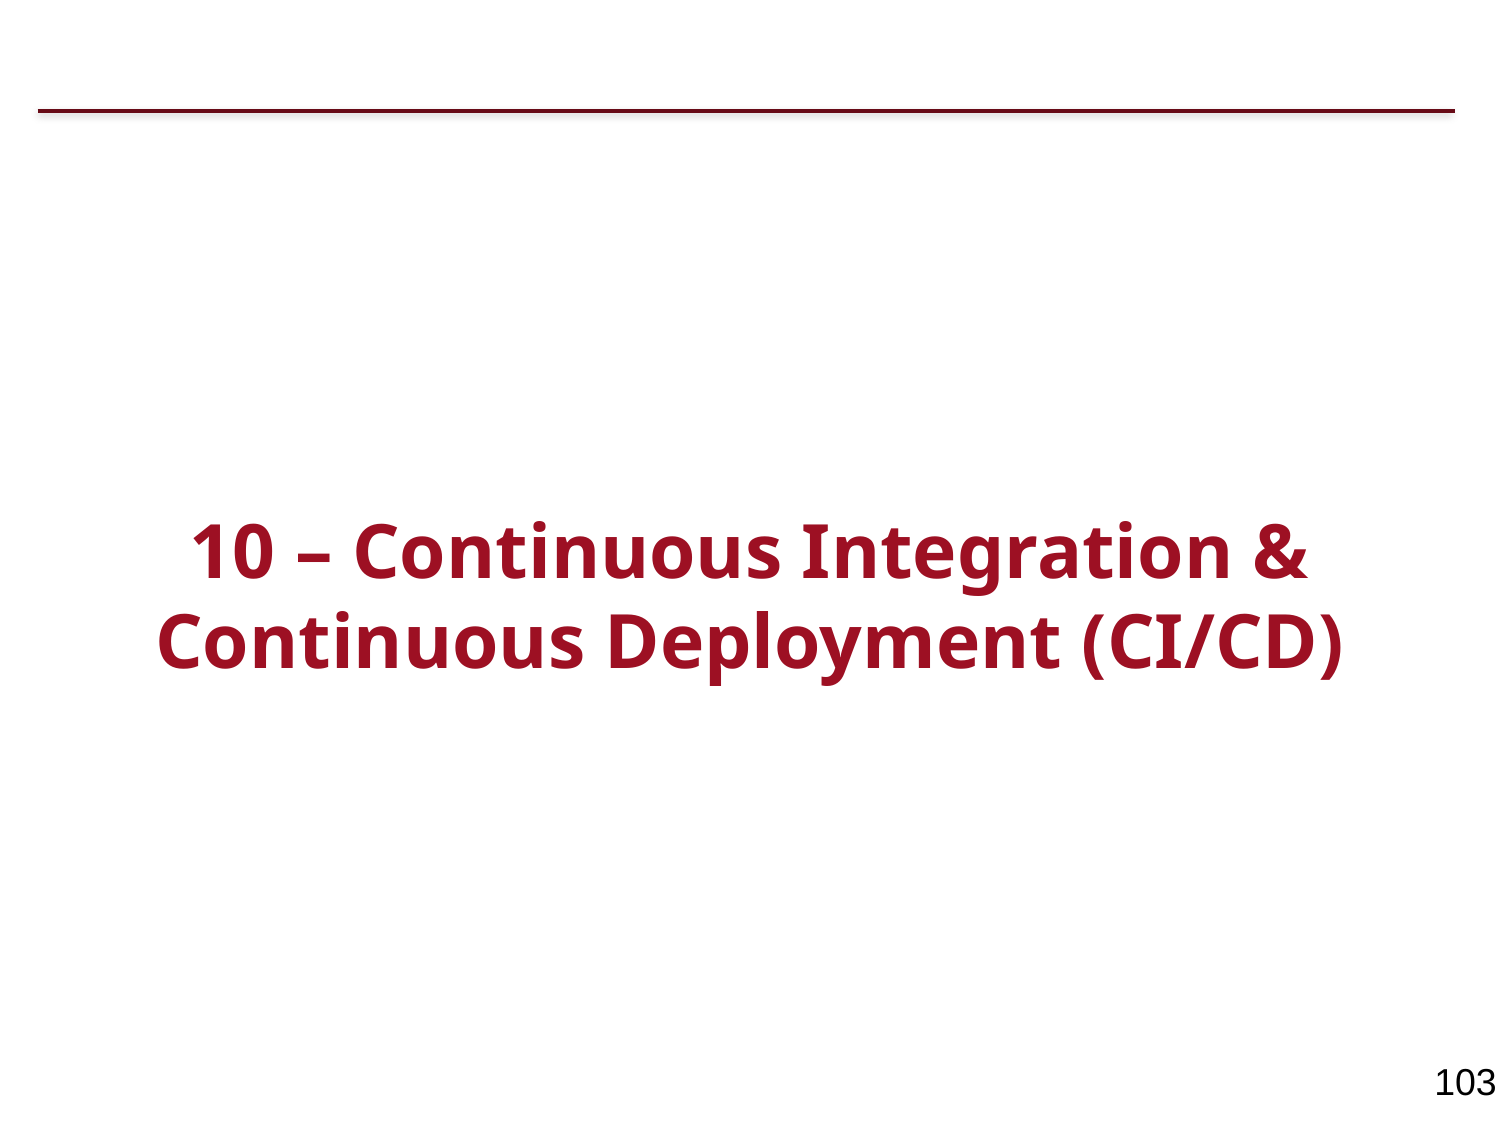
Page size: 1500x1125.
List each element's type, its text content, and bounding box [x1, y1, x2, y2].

list 10 – Continuous Integration & Continuous Deployment (CI/CD) [41, 496, 1459, 652]
slide_number 103 [1419, 1050, 1500, 1125]
